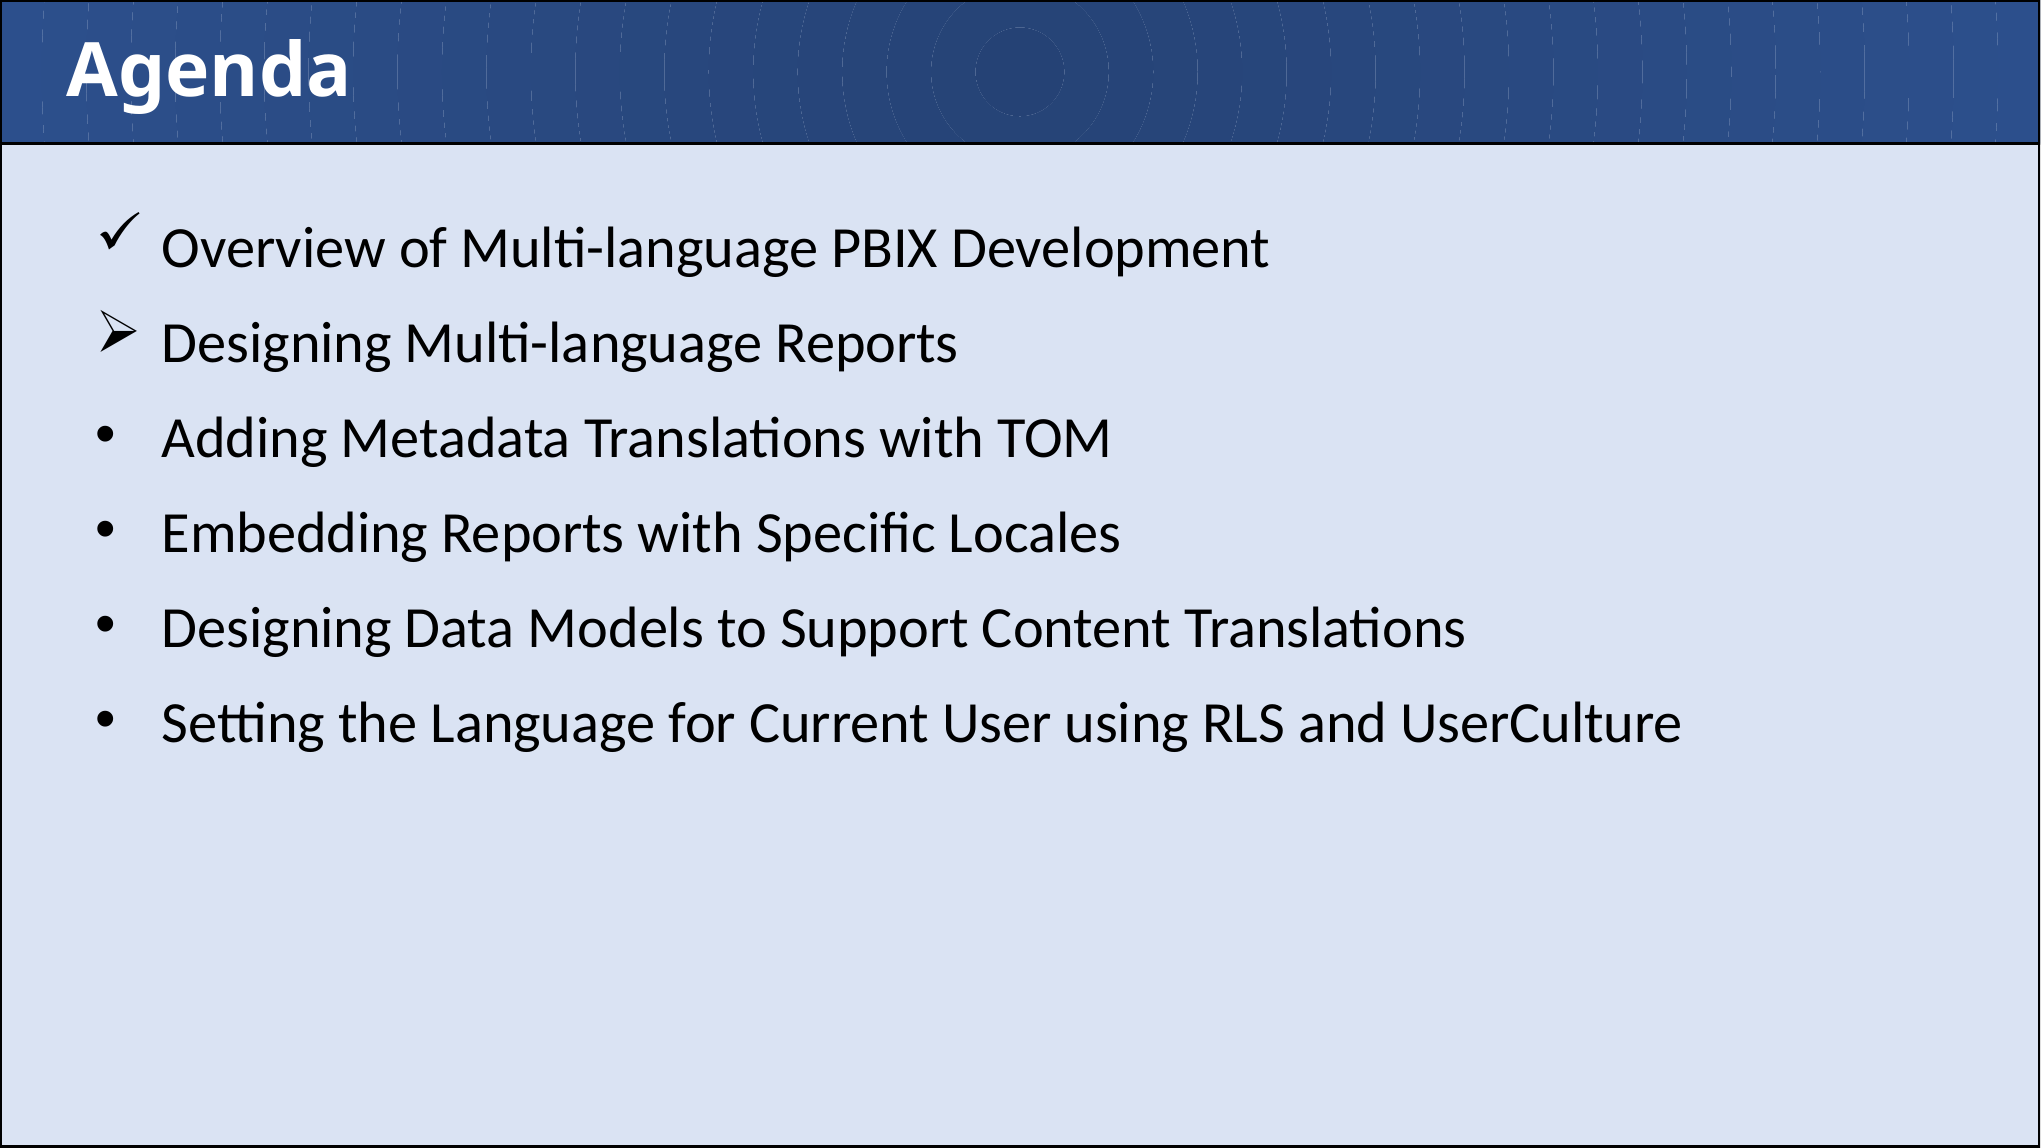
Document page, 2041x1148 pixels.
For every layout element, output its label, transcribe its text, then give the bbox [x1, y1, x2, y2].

title Agenda [51, 31, 1988, 113]
list Overview of Multi-language PBIX Development Designing Multi-language Reports Adding Metadata Translations with TOM Embedding Reports with Specific Locales Designing Data Models to Support Content Translations Setting the Language for Current User using RLS and UserCulture [80, 201, 1988, 767]
